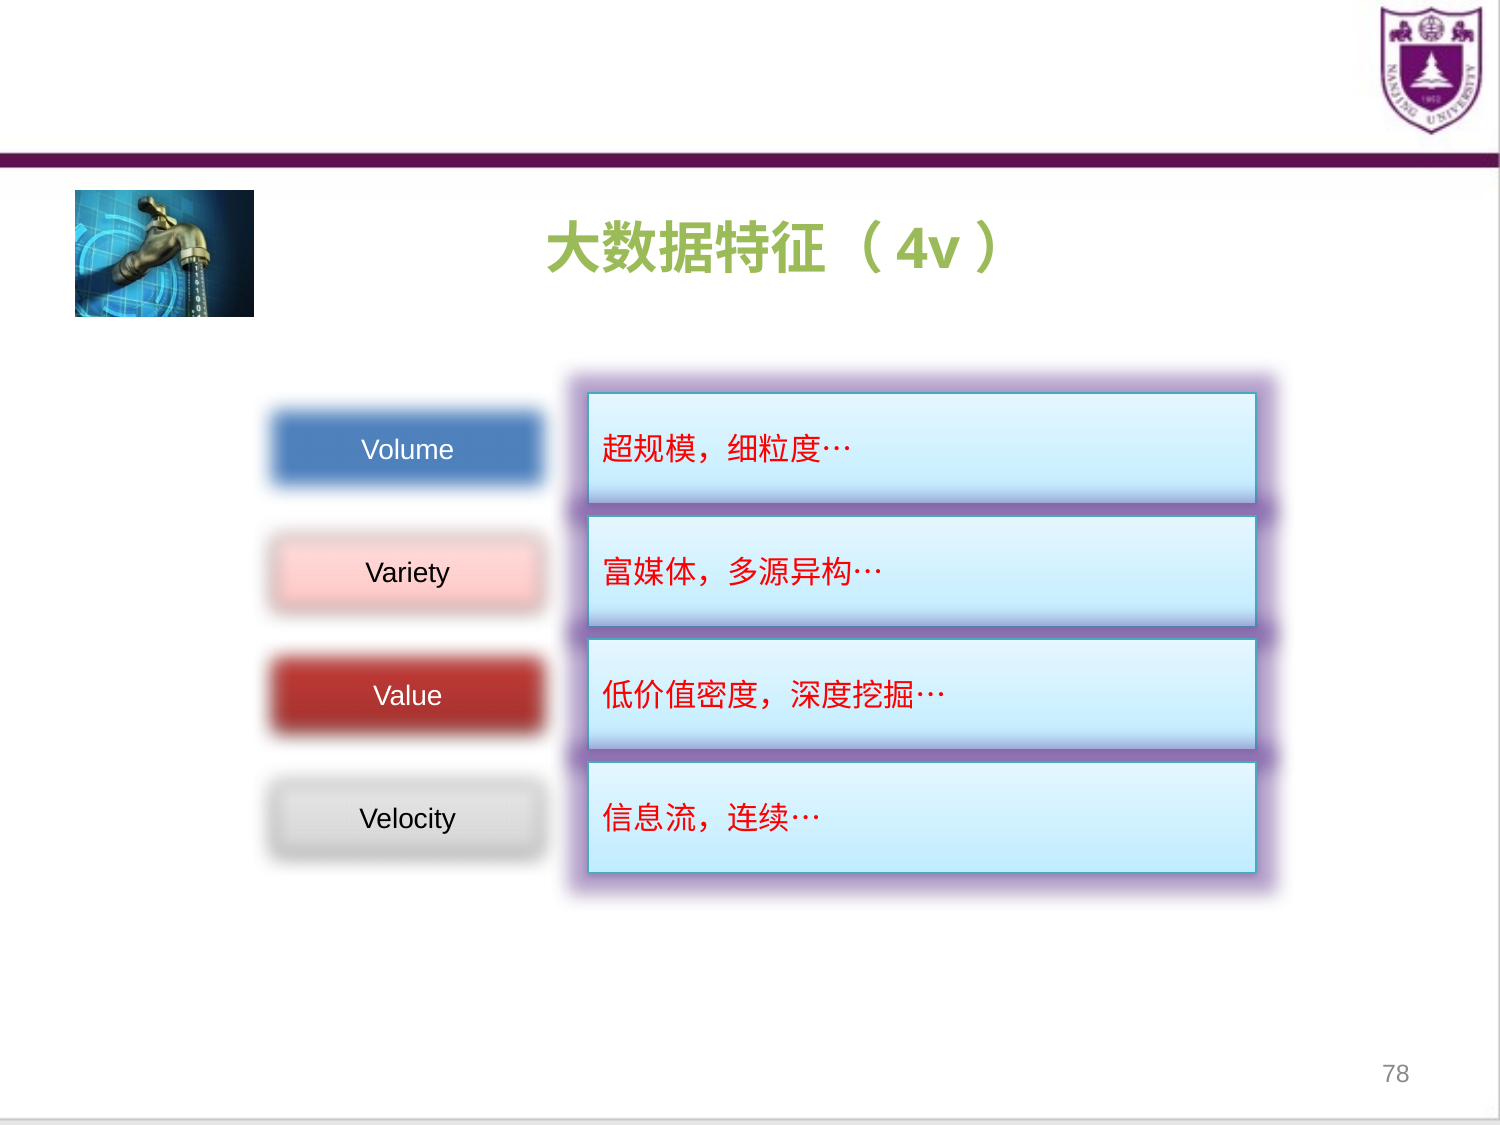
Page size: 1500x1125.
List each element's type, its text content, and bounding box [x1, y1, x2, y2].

title 大数据特征（4v） [351, 175, 1311, 317]
picture [0, 0, 1500, 1125]
slide_number 78 [1074, 1042, 1425, 1103]
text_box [253, 392, 1256, 873]
